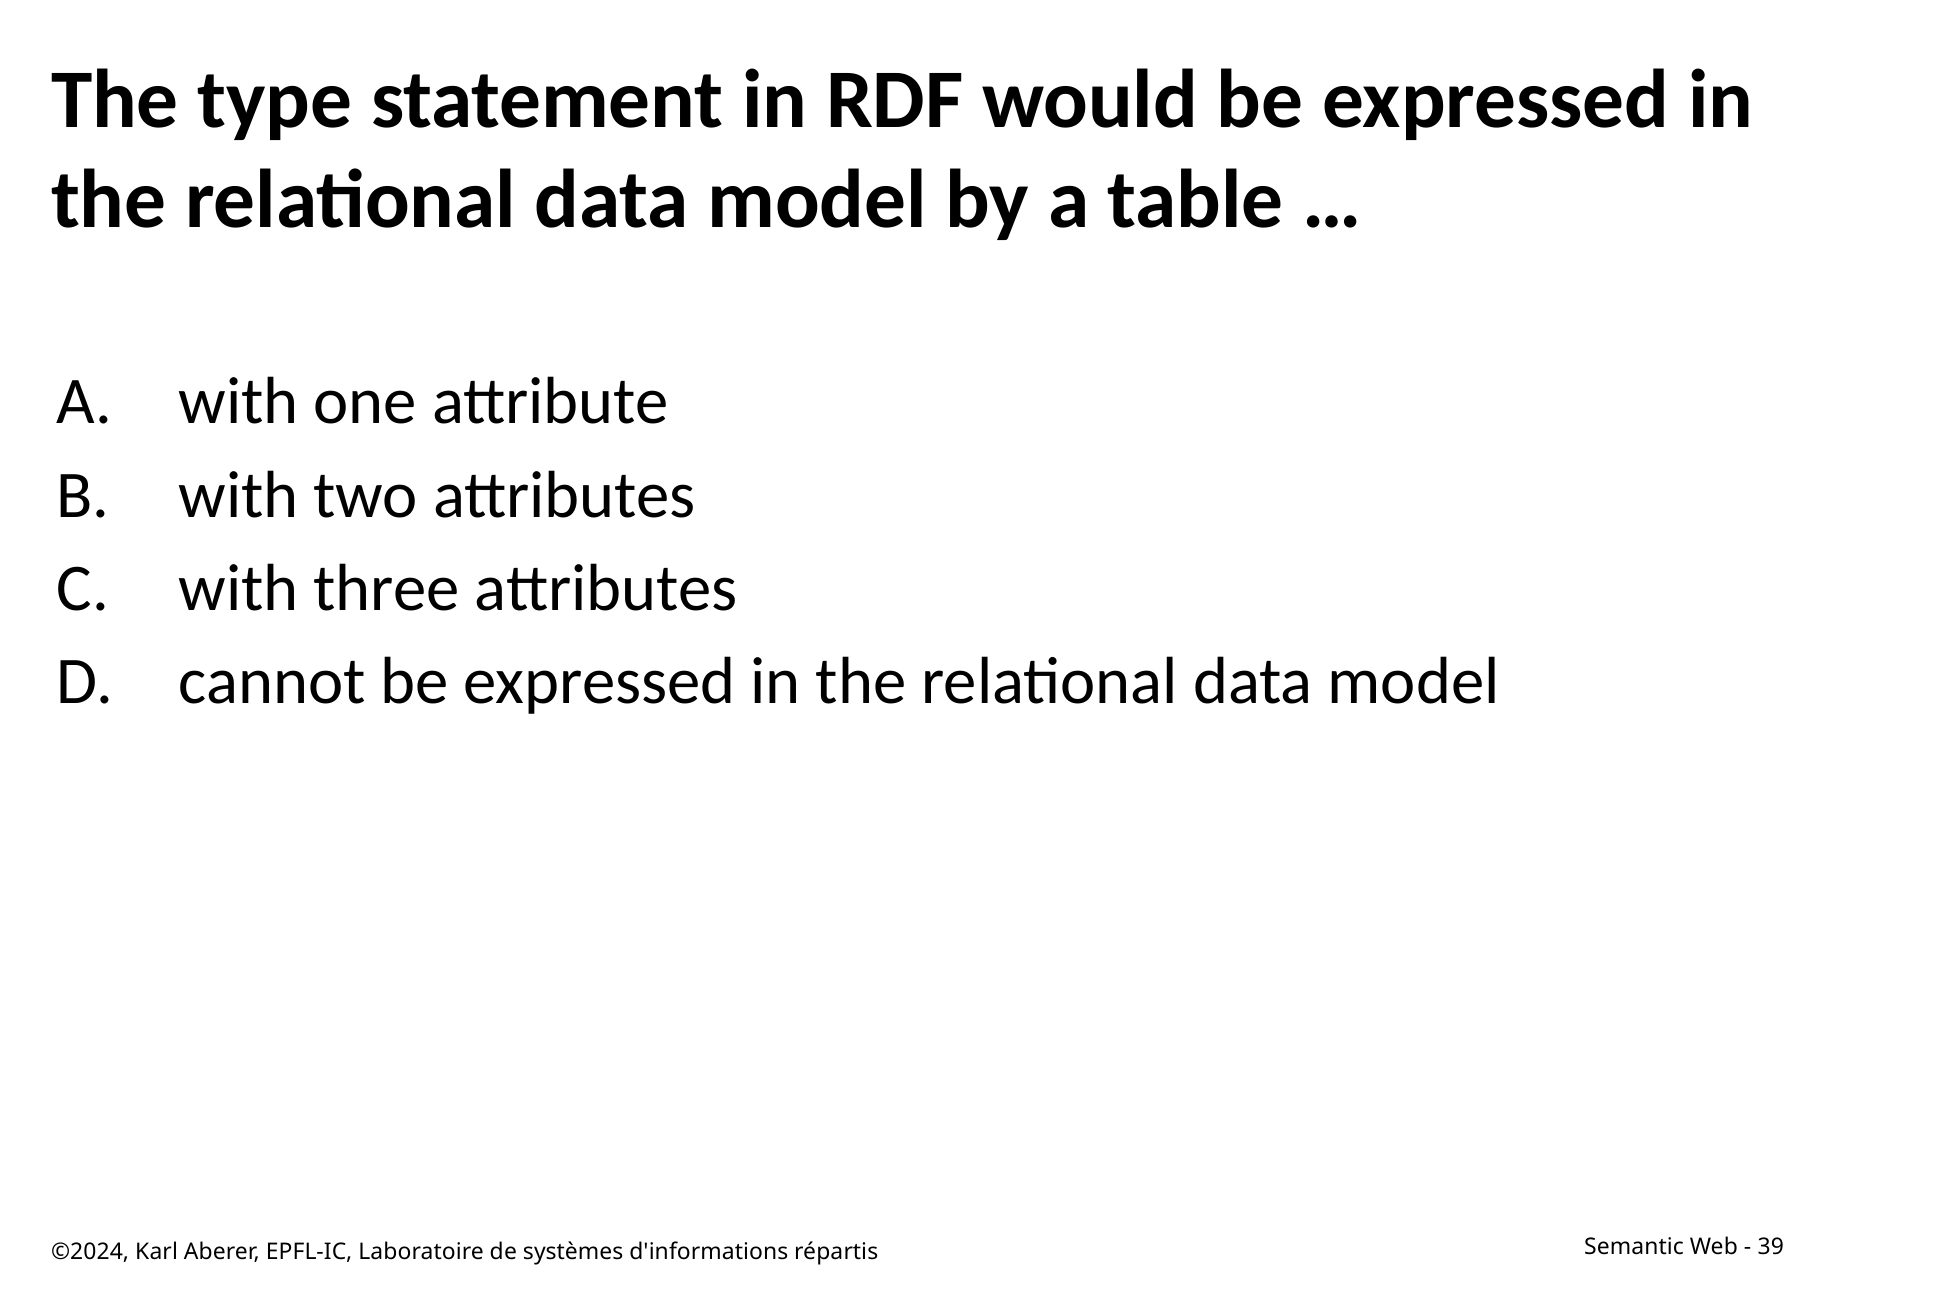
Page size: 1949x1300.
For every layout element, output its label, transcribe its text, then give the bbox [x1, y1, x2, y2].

footer ©2024, Karl Aberer, EPFL-IC, Laboratoire de systèmes d'informations répartis [32, 1227, 1284, 1271]
list with one attribute with two attributes with three attributes cannot be expressed in the relational data model [37, 253, 1809, 1208]
title The type statement in RDF would be expressed in the relational data model by a table … [32, 57, 1803, 232]
